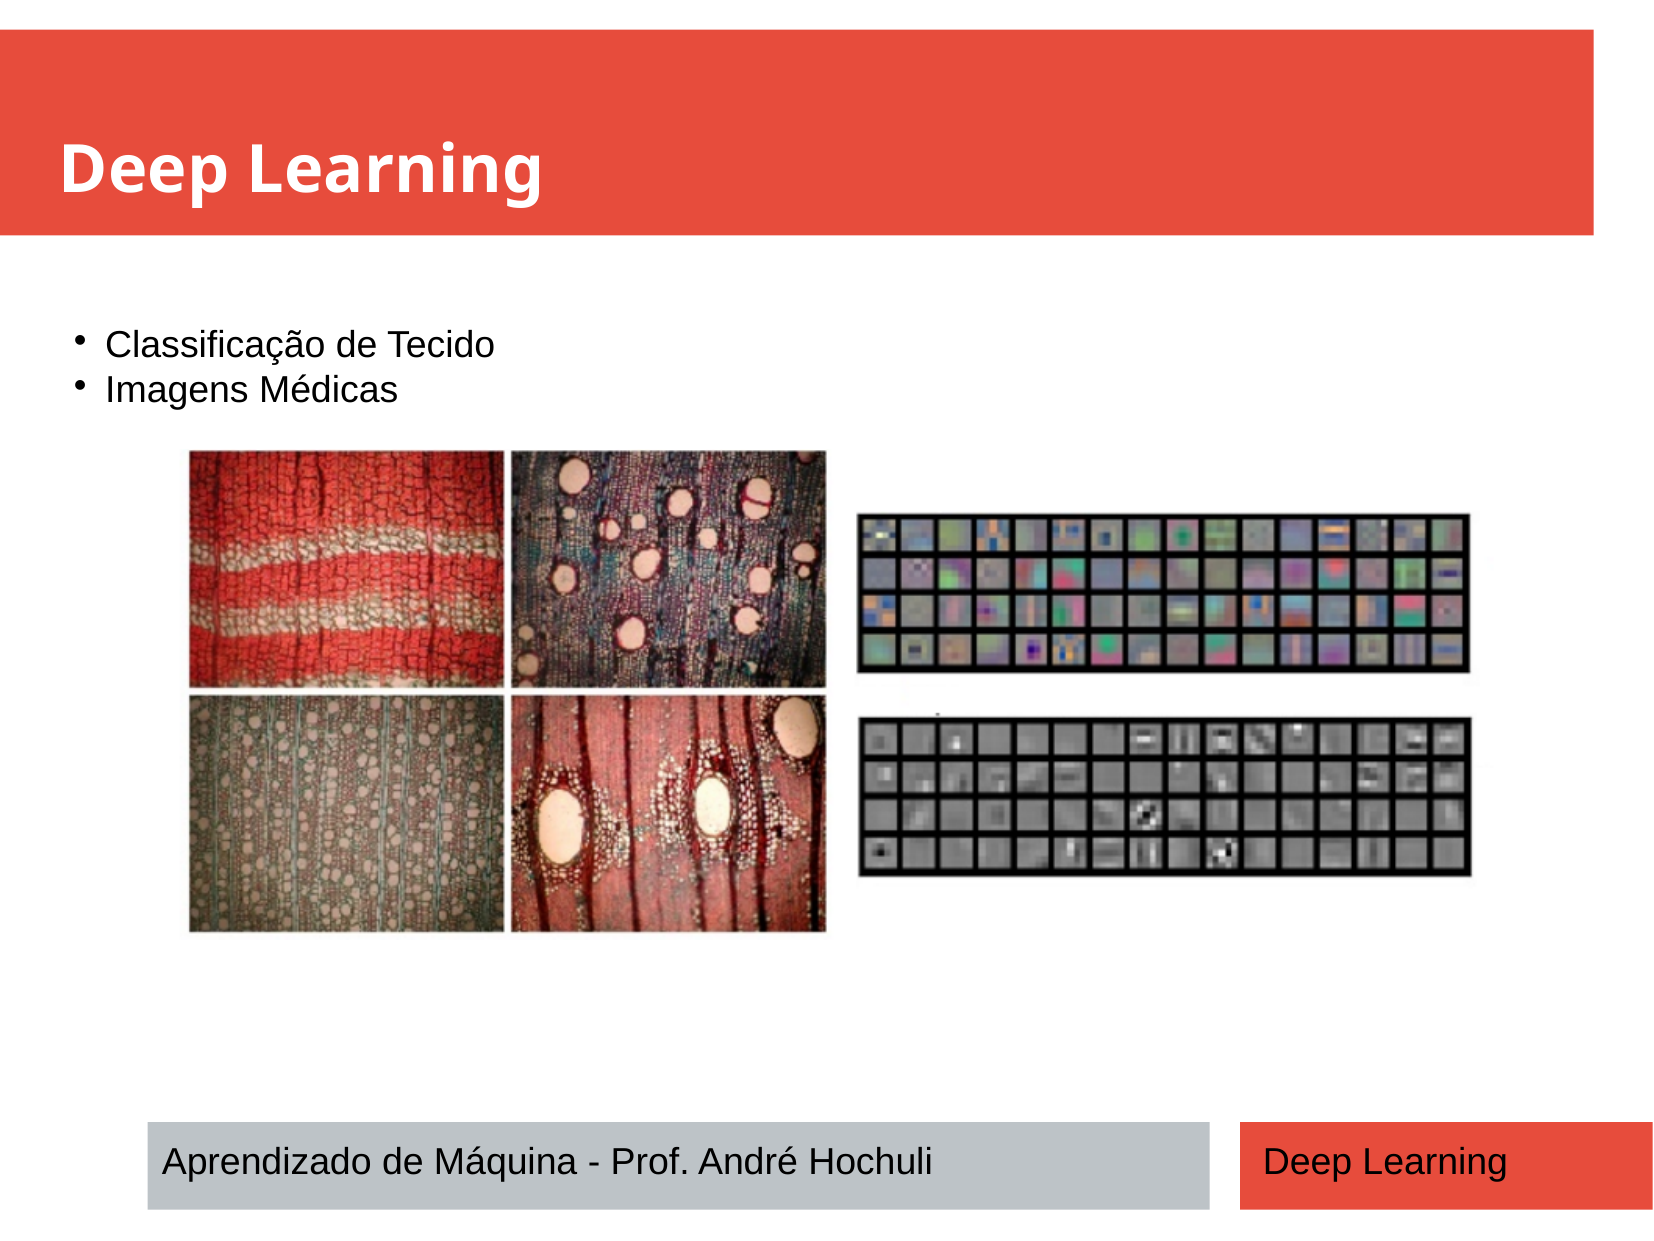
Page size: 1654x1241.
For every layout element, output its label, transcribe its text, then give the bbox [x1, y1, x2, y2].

text_box Aprendizado de Máquina - Prof. André Hochuli [147, 1129, 1204, 1189]
text_box Deep Learning [1248, 1129, 1623, 1189]
picture [176, 449, 1494, 941]
text_box [59, 299, 1565, 1067]
text_box Deep Learning [59, 59, 1594, 206]
text_box Classificação de Tecido Imagens Médicas [58, 310, 1424, 1057]
